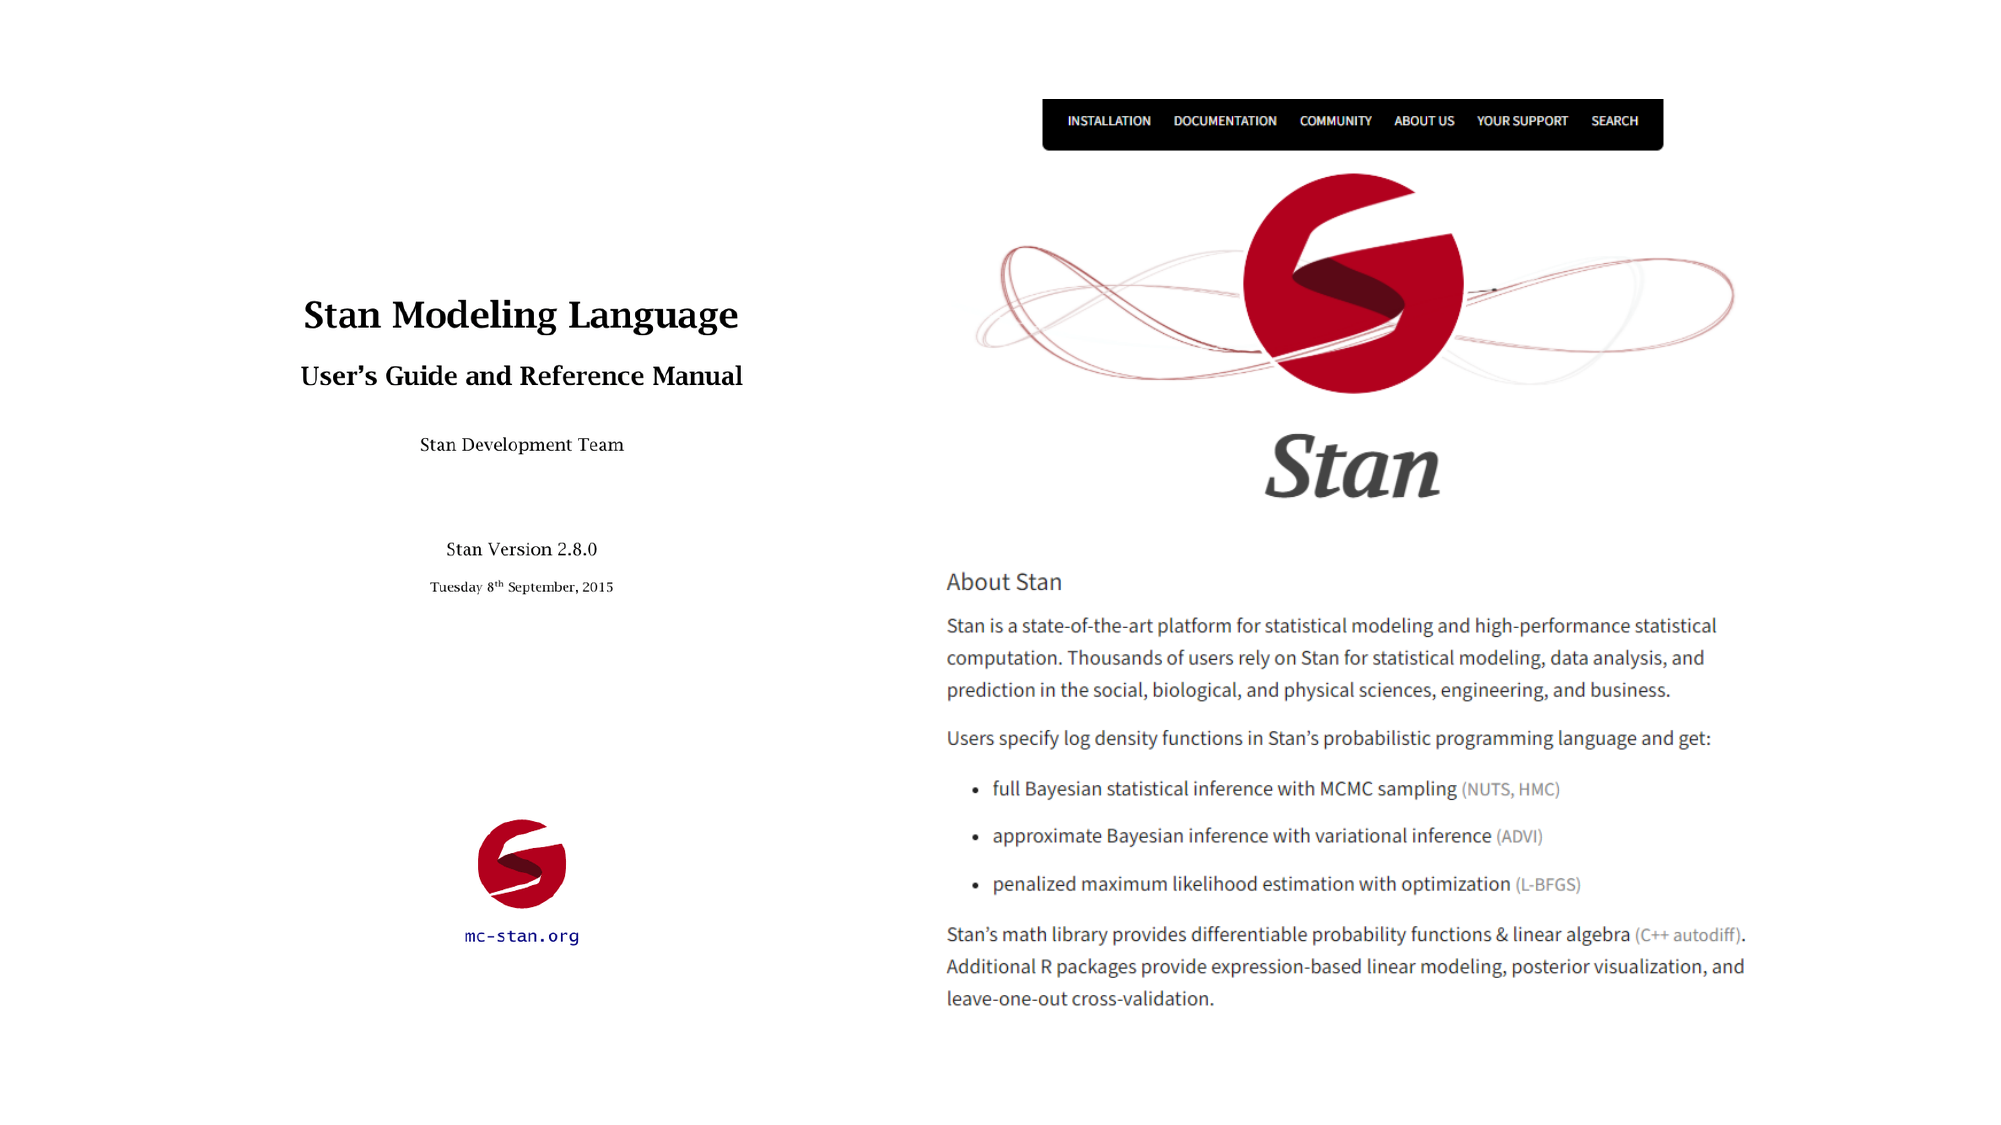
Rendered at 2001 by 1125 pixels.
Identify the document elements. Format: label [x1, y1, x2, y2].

picture [166, 99, 878, 1047]
picture [906, 99, 1768, 1025]
